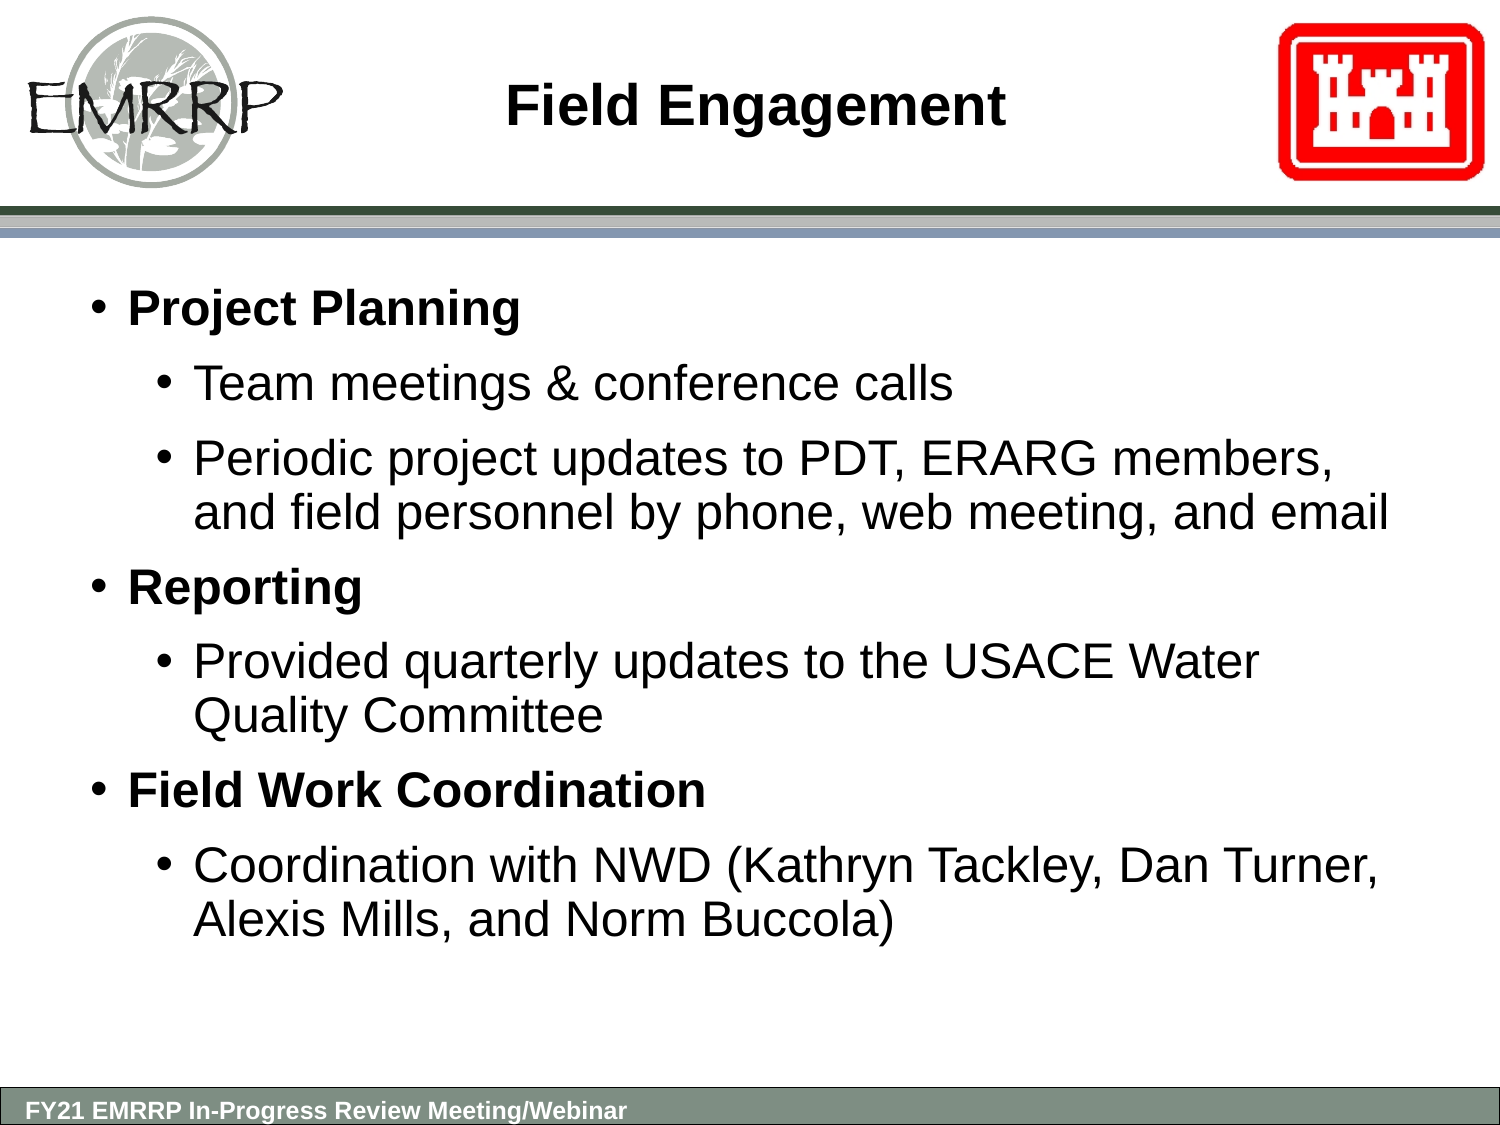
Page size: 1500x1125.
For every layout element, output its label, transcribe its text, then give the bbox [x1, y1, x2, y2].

title Field Engagement [274, 26, 1238, 178]
picture [1275, 21, 1488, 183]
list Project Planning Team meetings & conference calls Periodic project updates to PDT, ERARG members, and field personnel by phone, web meeting, and email Reporting Provided quarterly updates to the USACE Water Quality Committee Field Work Coordination Coordination with NWD (Kathryn Tackley, Dan Turner, Alexis Mills, and Norm Buccola) [74, 274, 1426, 1063]
picture [24, 12, 285, 191]
picture [0, 206, 1500, 238]
